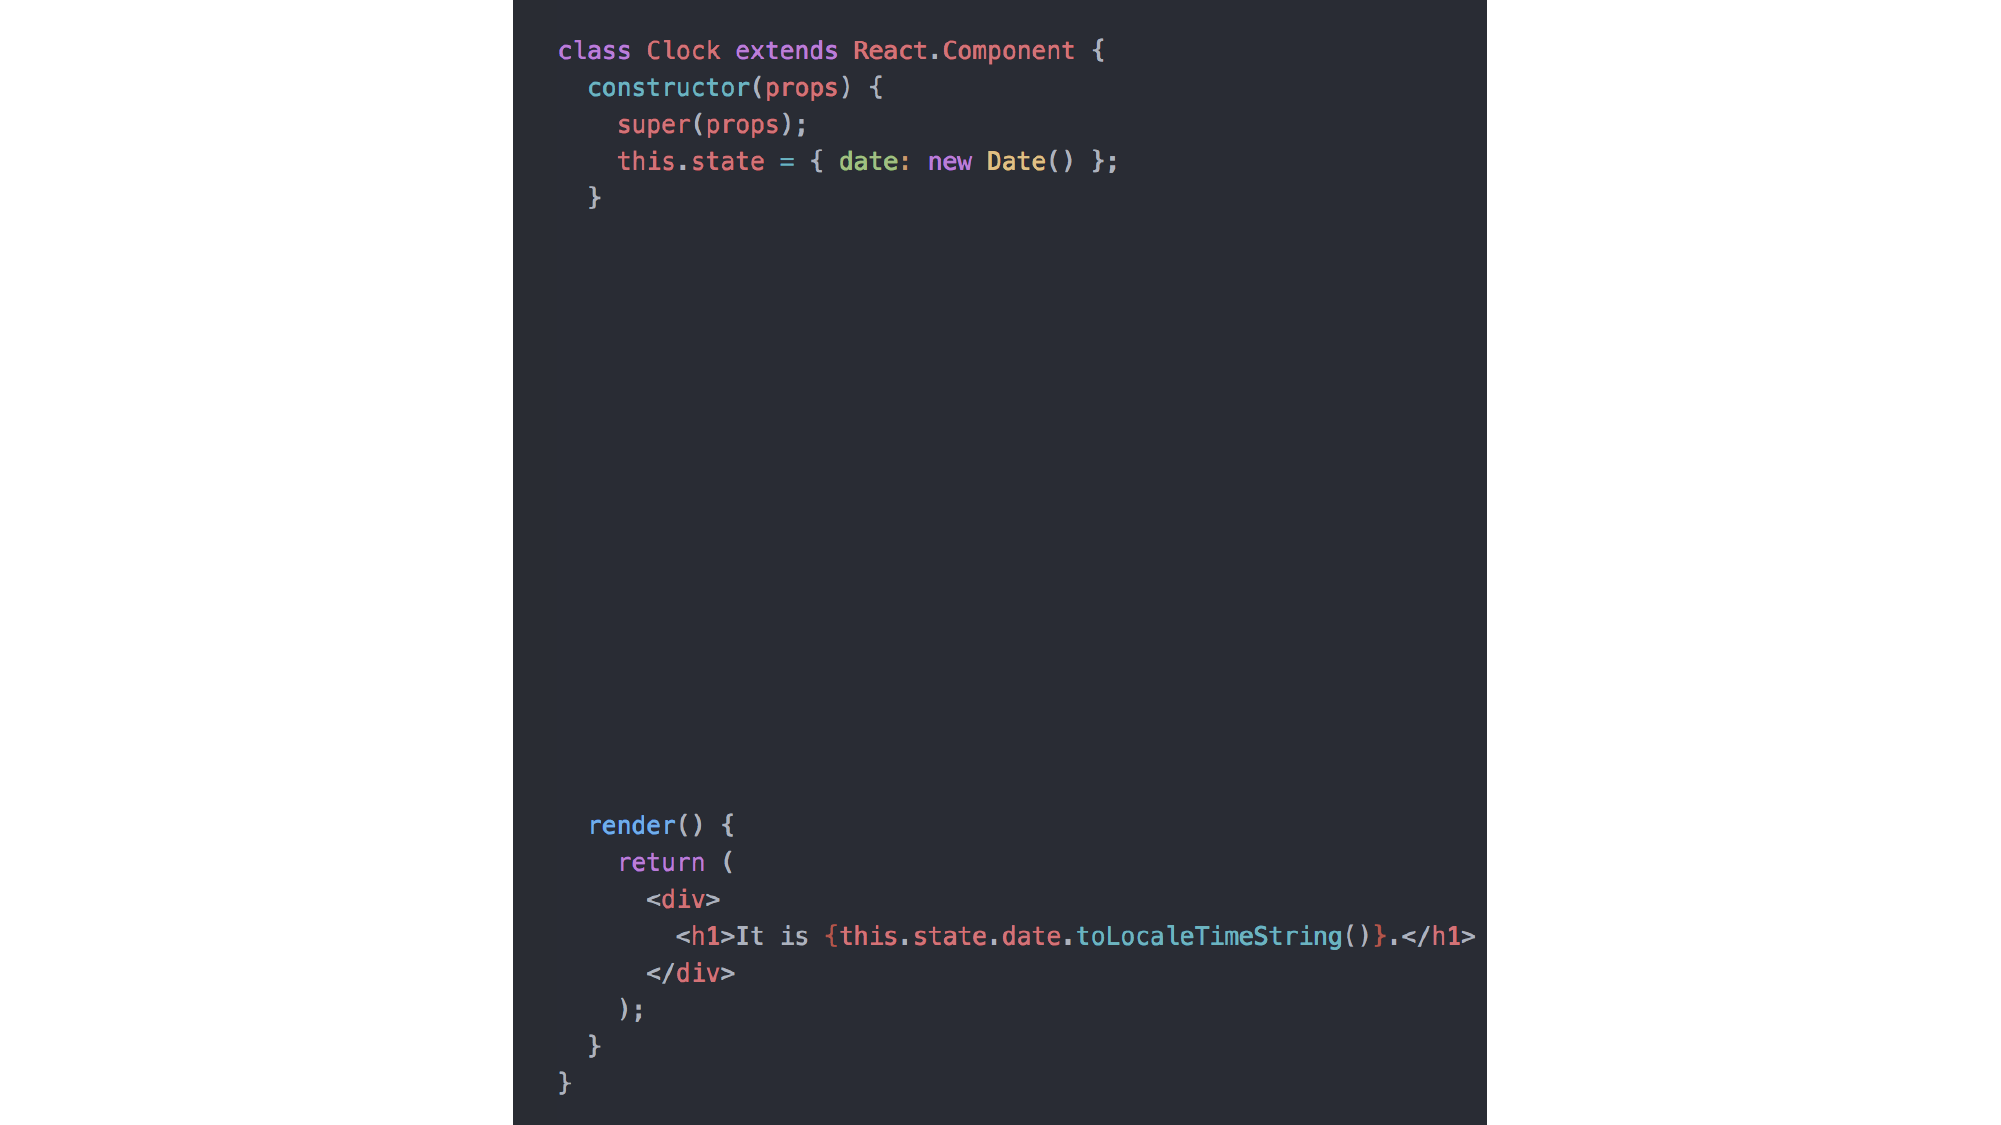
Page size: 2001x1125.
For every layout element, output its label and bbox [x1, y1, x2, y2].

picture [513, 0, 1487, 1125]
